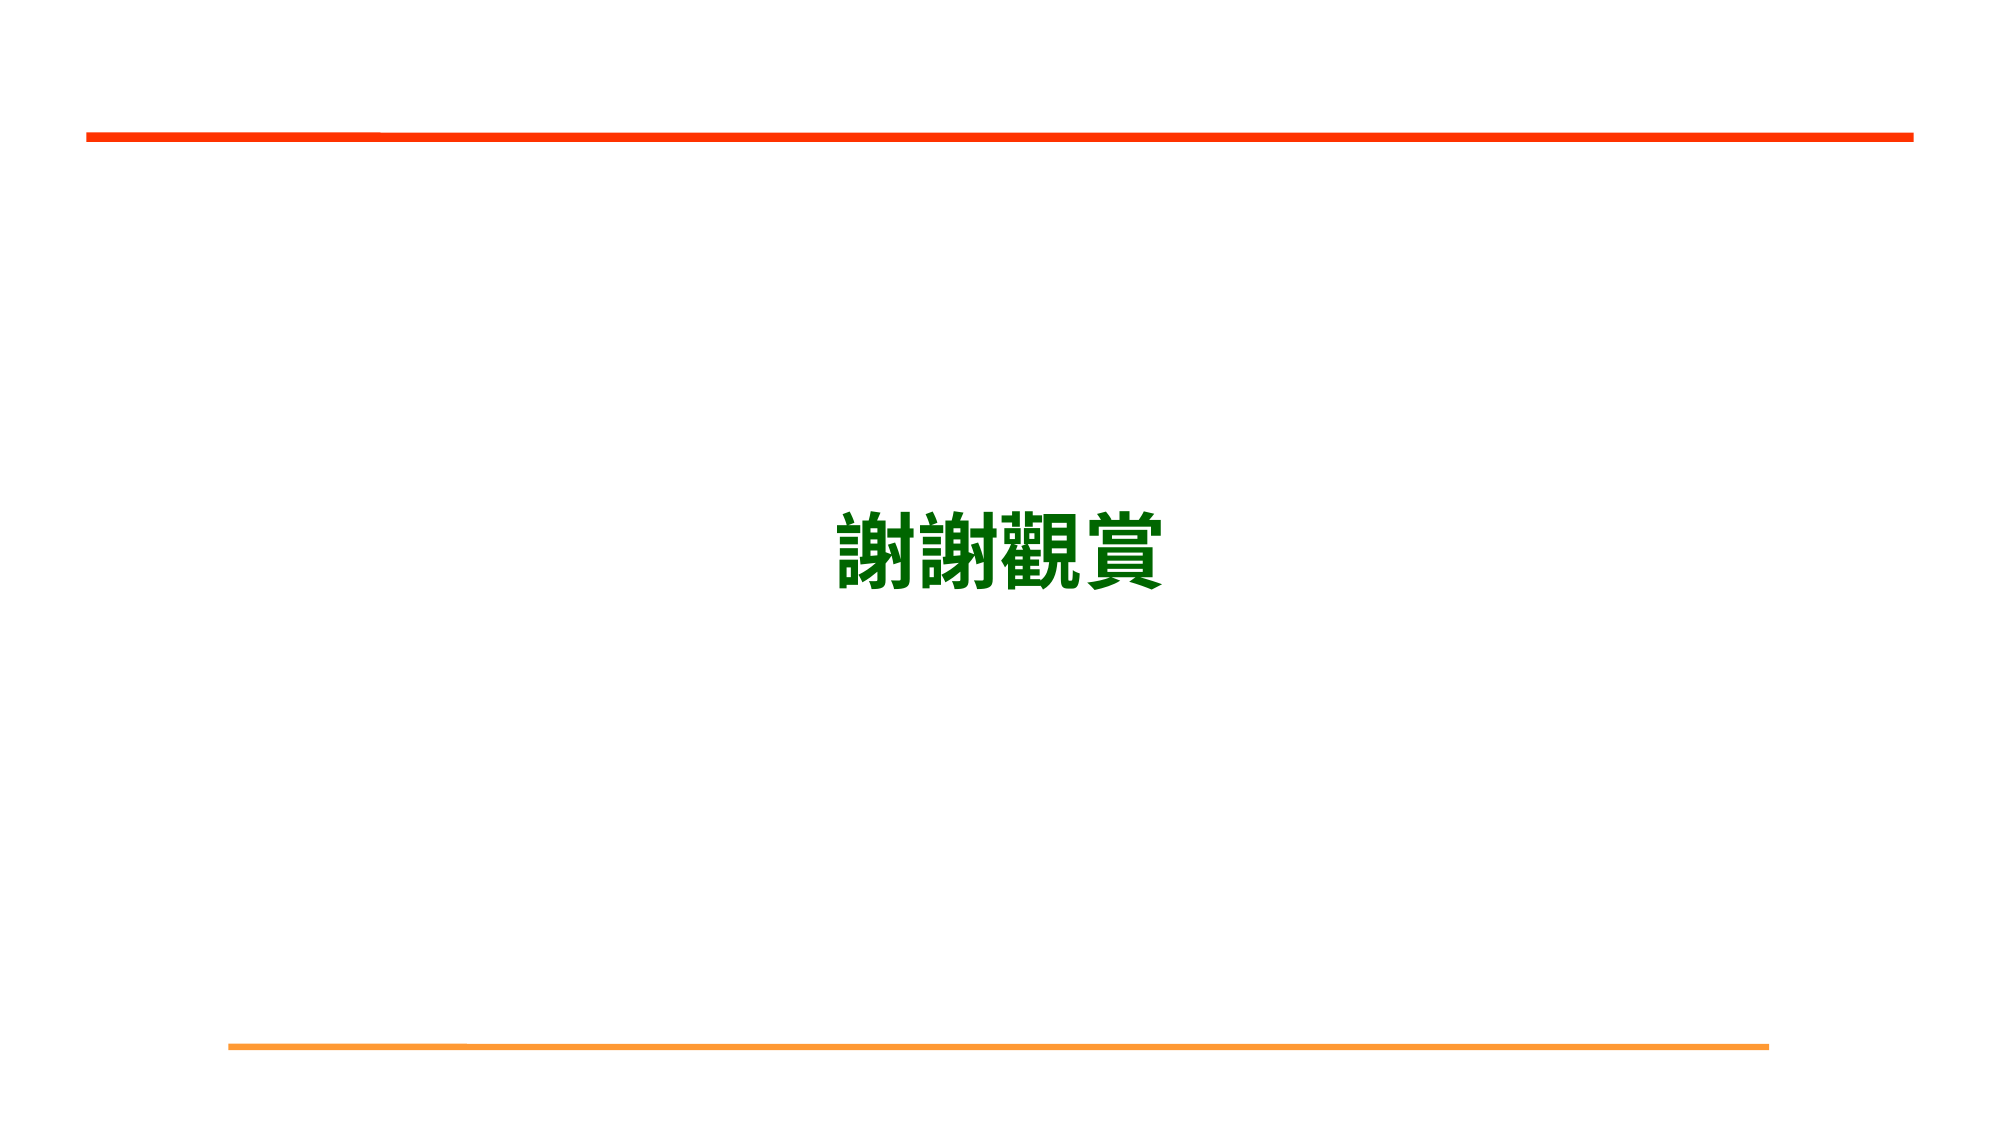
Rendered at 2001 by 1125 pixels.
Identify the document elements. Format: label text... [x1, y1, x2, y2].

list 謝謝觀賞 [99, 150, 1900, 1024]
